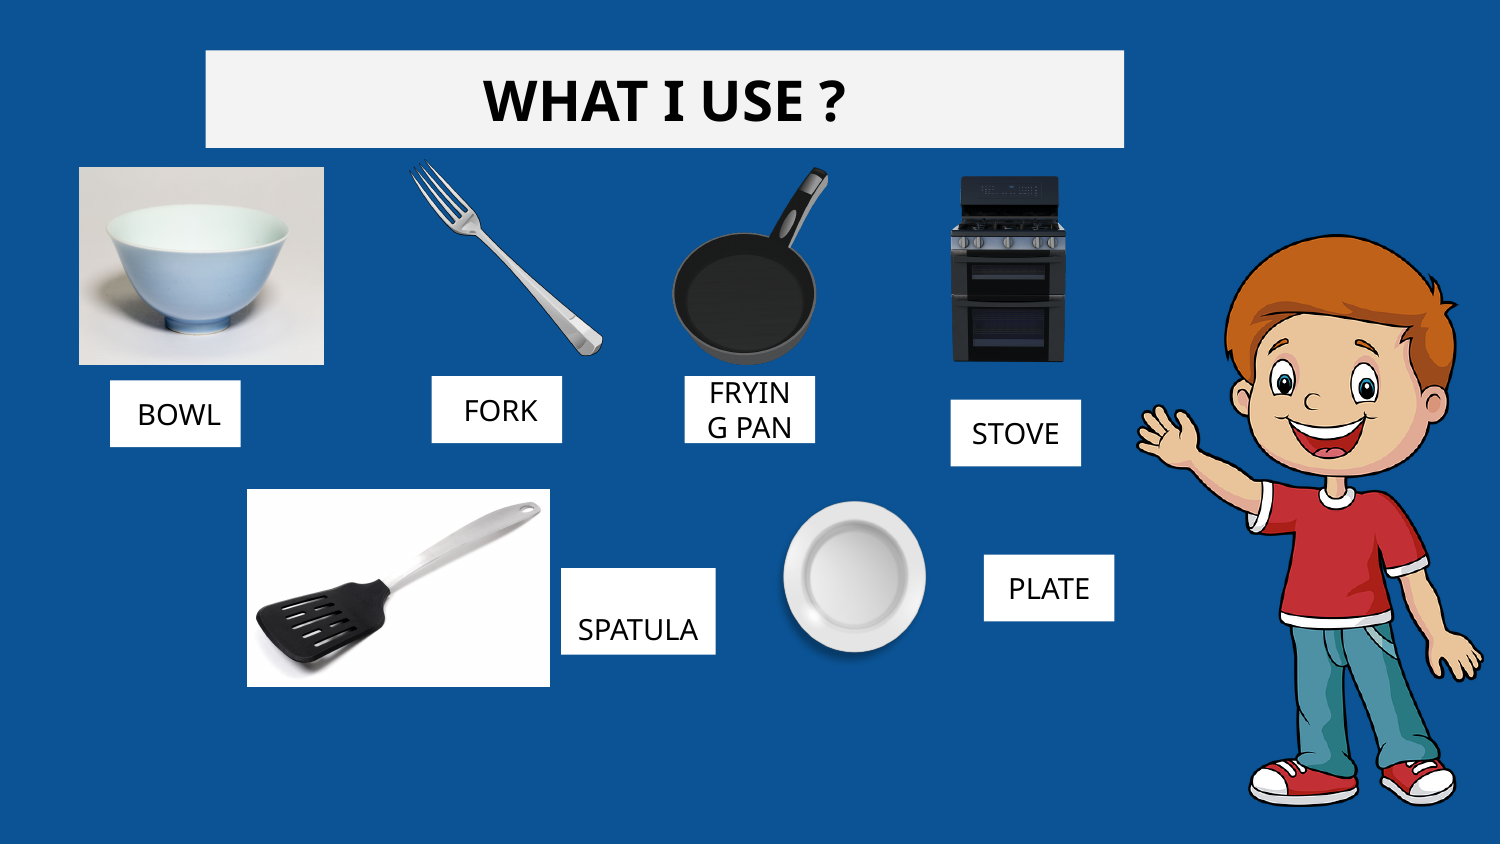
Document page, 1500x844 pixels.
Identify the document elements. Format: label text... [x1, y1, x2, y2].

text_box WHAT I USE ? [205, 50, 1125, 148]
picture [1136, 234, 1485, 807]
picture [896, 146, 1127, 392]
text_box FRYING PAN [684, 376, 816, 444]
text_box BOWL [110, 380, 241, 448]
text_box FORK [431, 376, 563, 444]
picture [757, 474, 951, 681]
picture [672, 167, 828, 365]
picture [247, 489, 550, 687]
picture [78, 167, 324, 365]
text_box SPATULA [561, 568, 716, 655]
text_box STOVE [950, 400, 1082, 467]
text_box PLATE [983, 554, 1115, 622]
picture [409, 158, 603, 357]
